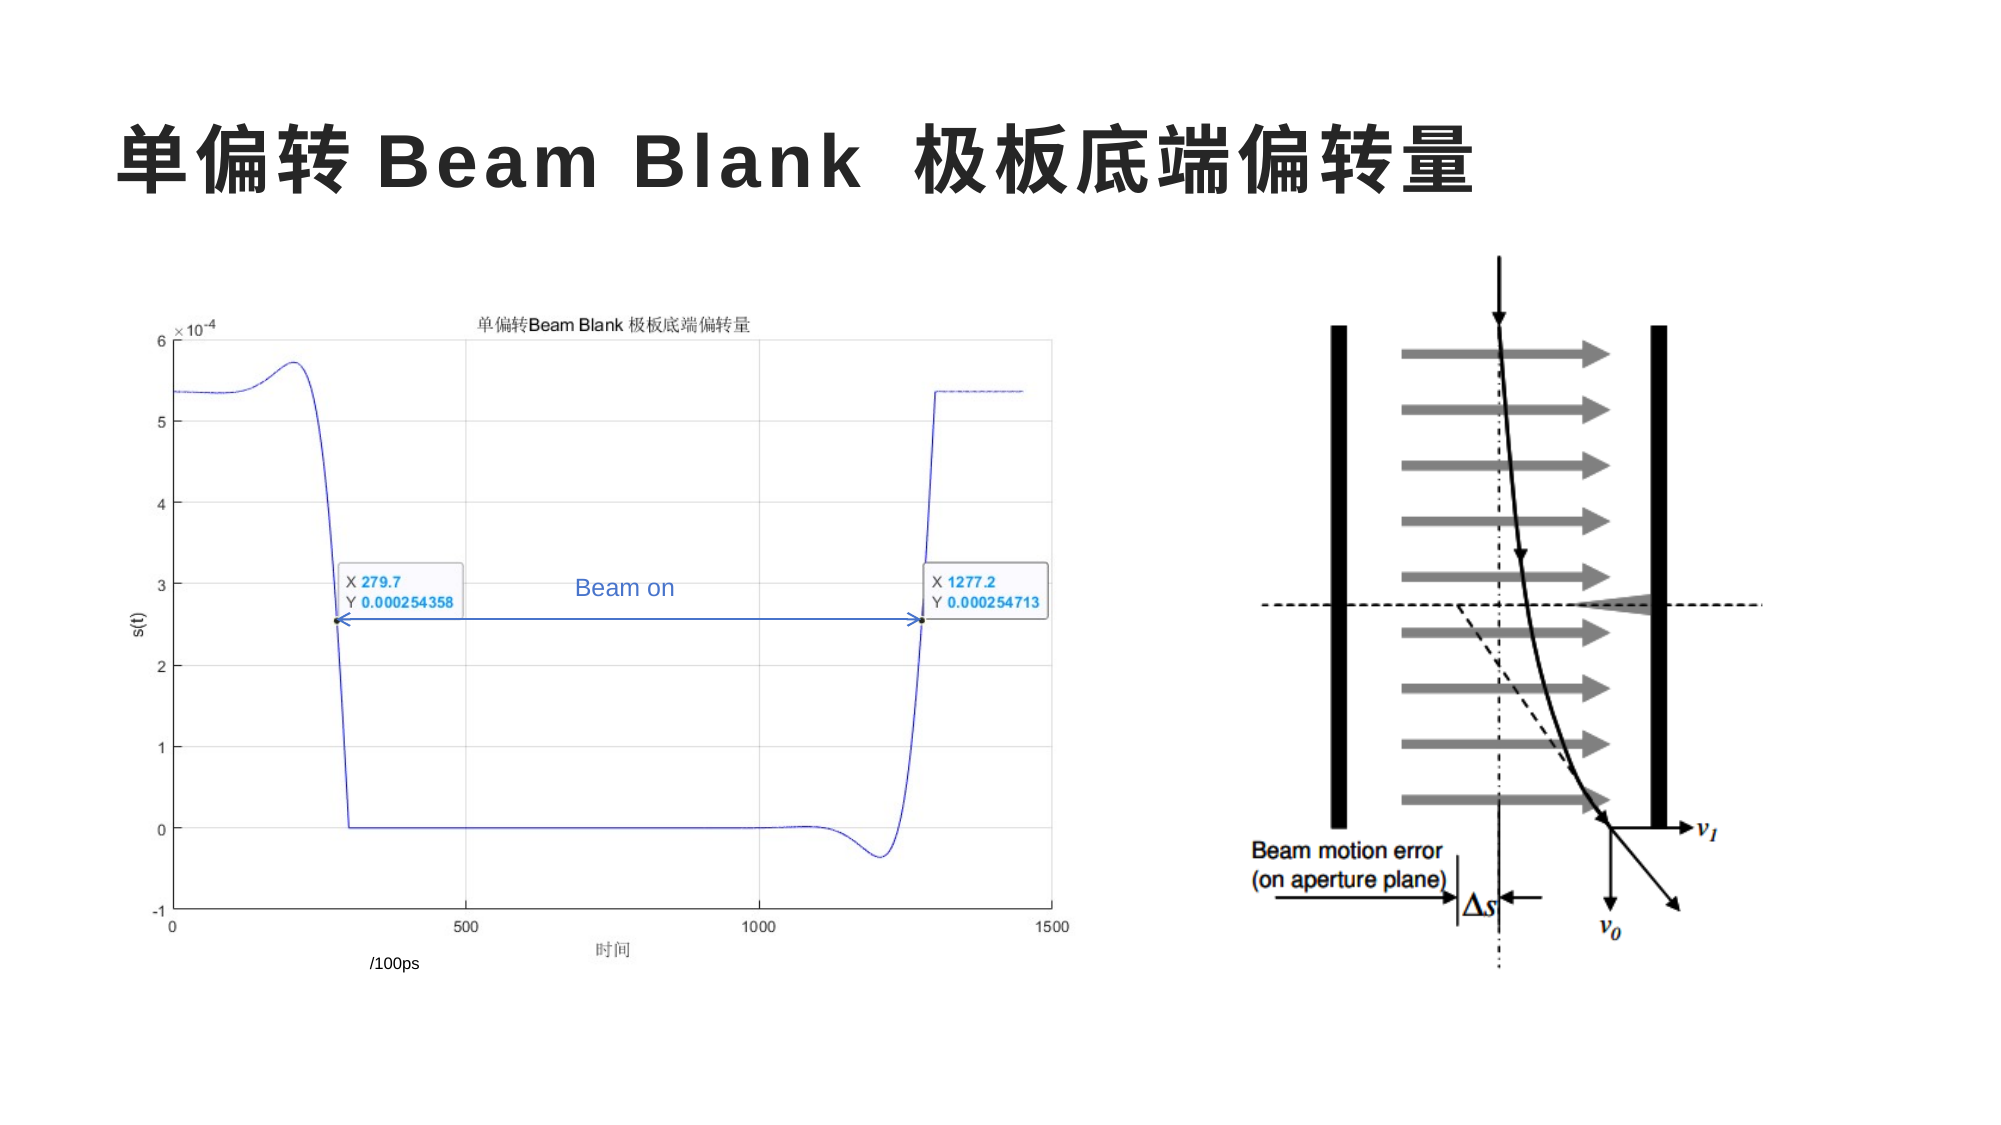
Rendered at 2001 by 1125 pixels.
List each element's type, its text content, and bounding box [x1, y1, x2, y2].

picture [1190, 231, 1763, 1078]
title 单偏转Beam Blank 极板底端偏转量 [99, 99, 1900, 216]
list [25, 286, 1160, 988]
